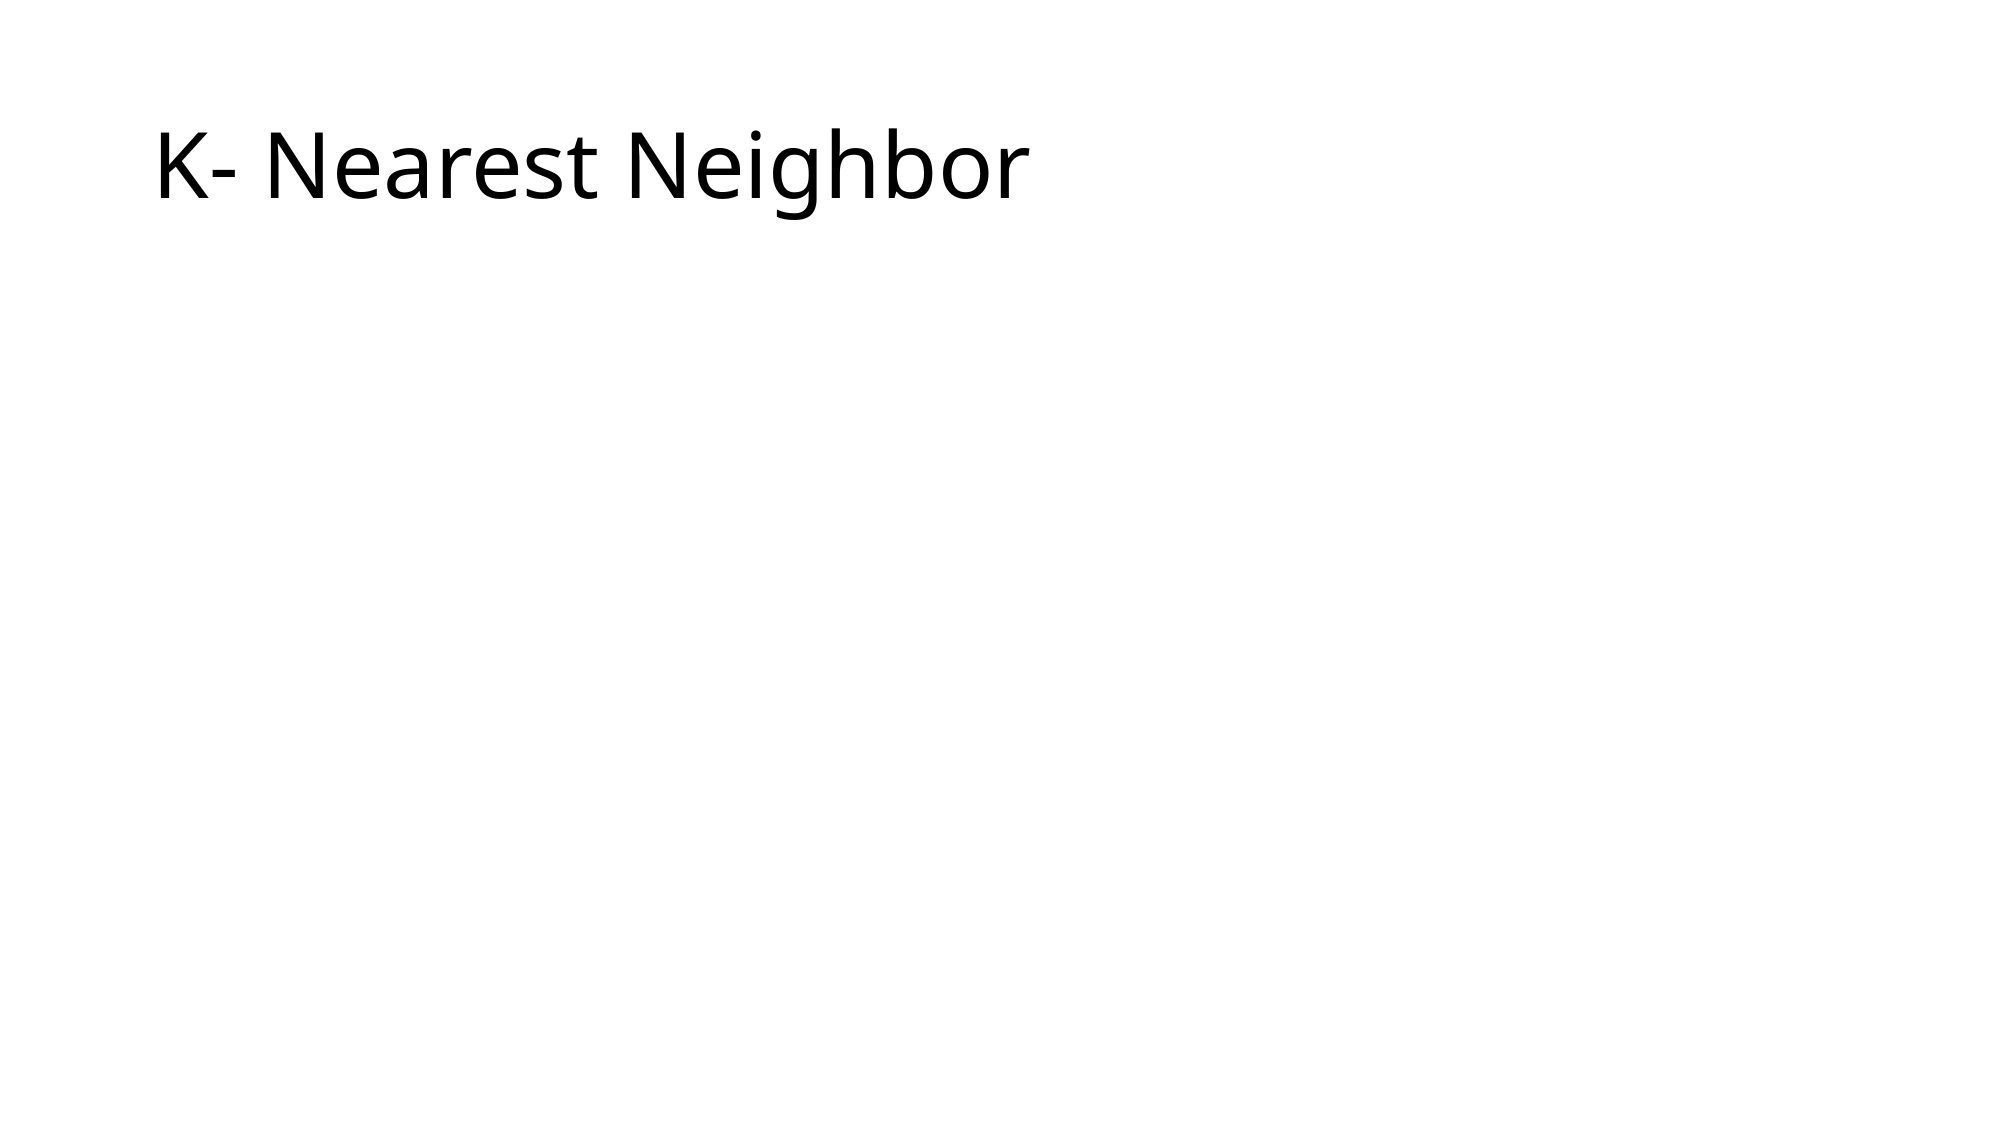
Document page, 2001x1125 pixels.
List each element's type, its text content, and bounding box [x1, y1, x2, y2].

title K- Nearest Neighbor [137, 59, 1863, 278]
